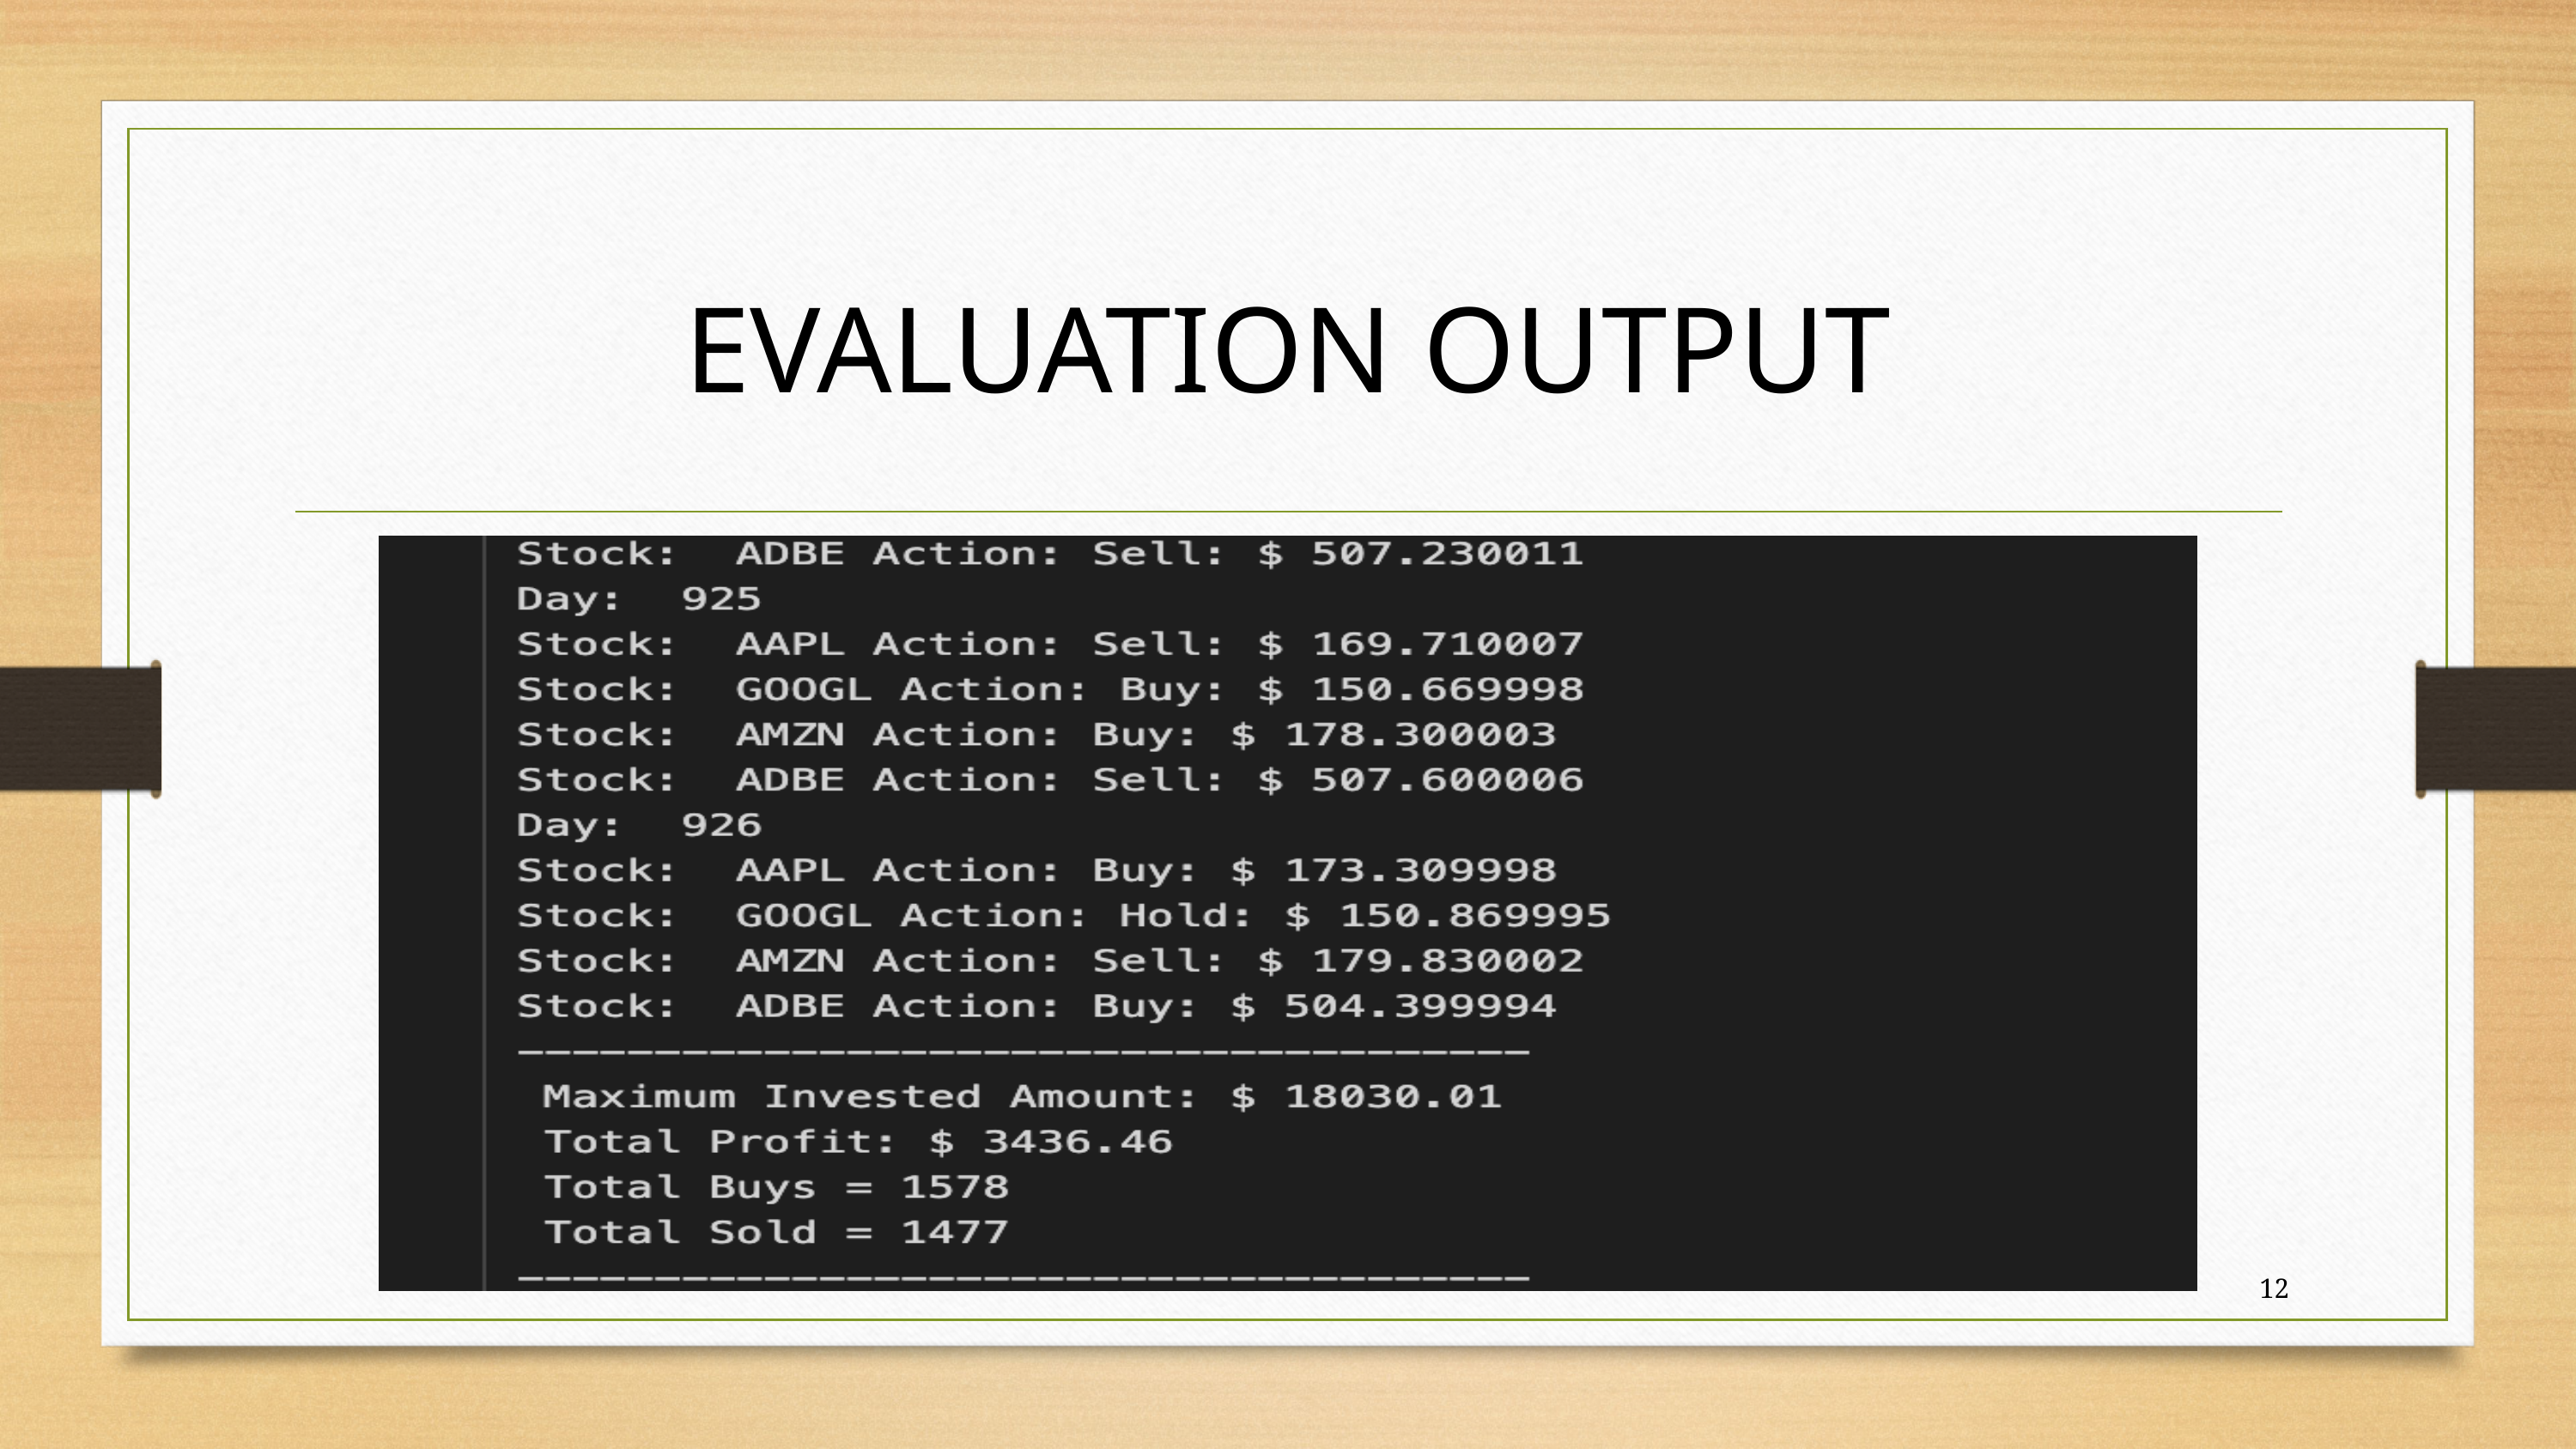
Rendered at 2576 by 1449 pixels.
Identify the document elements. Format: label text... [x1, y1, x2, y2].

picture [0, 0, 2576, 1449]
slide_number 12 [2187, 1260, 2303, 1320]
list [378, 536, 2198, 1291]
title EVALUATION OUTPUT [273, 207, 2303, 483]
